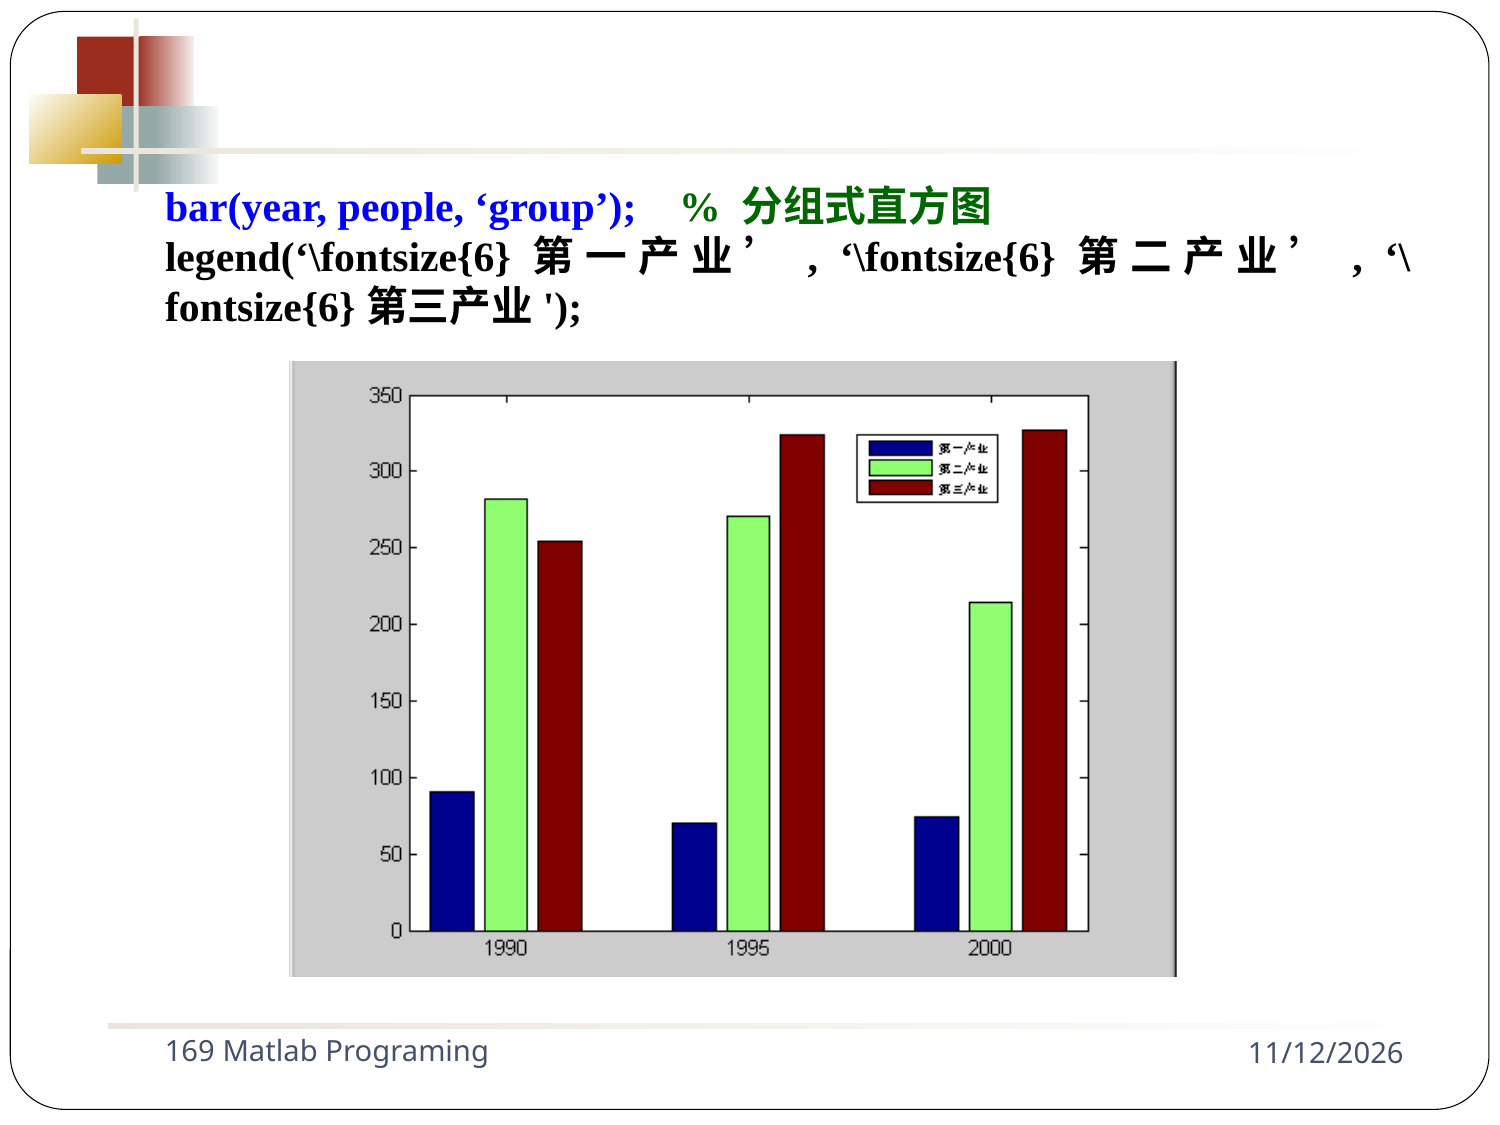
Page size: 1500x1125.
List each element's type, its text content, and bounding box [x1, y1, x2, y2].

text_box [1012, 1015, 1419, 1094]
text_box 169 Matlab Programing [150, 1012, 800, 1088]
list bar(year, people, ‘group’); % 分组式直方图 legend(‘\fontsize{6}第一产业’, ‘\fontsize{6}第二产业’, ‘\fontsize{6}第三产业'); [149, 172, 1426, 923]
picture [288, 361, 1177, 977]
